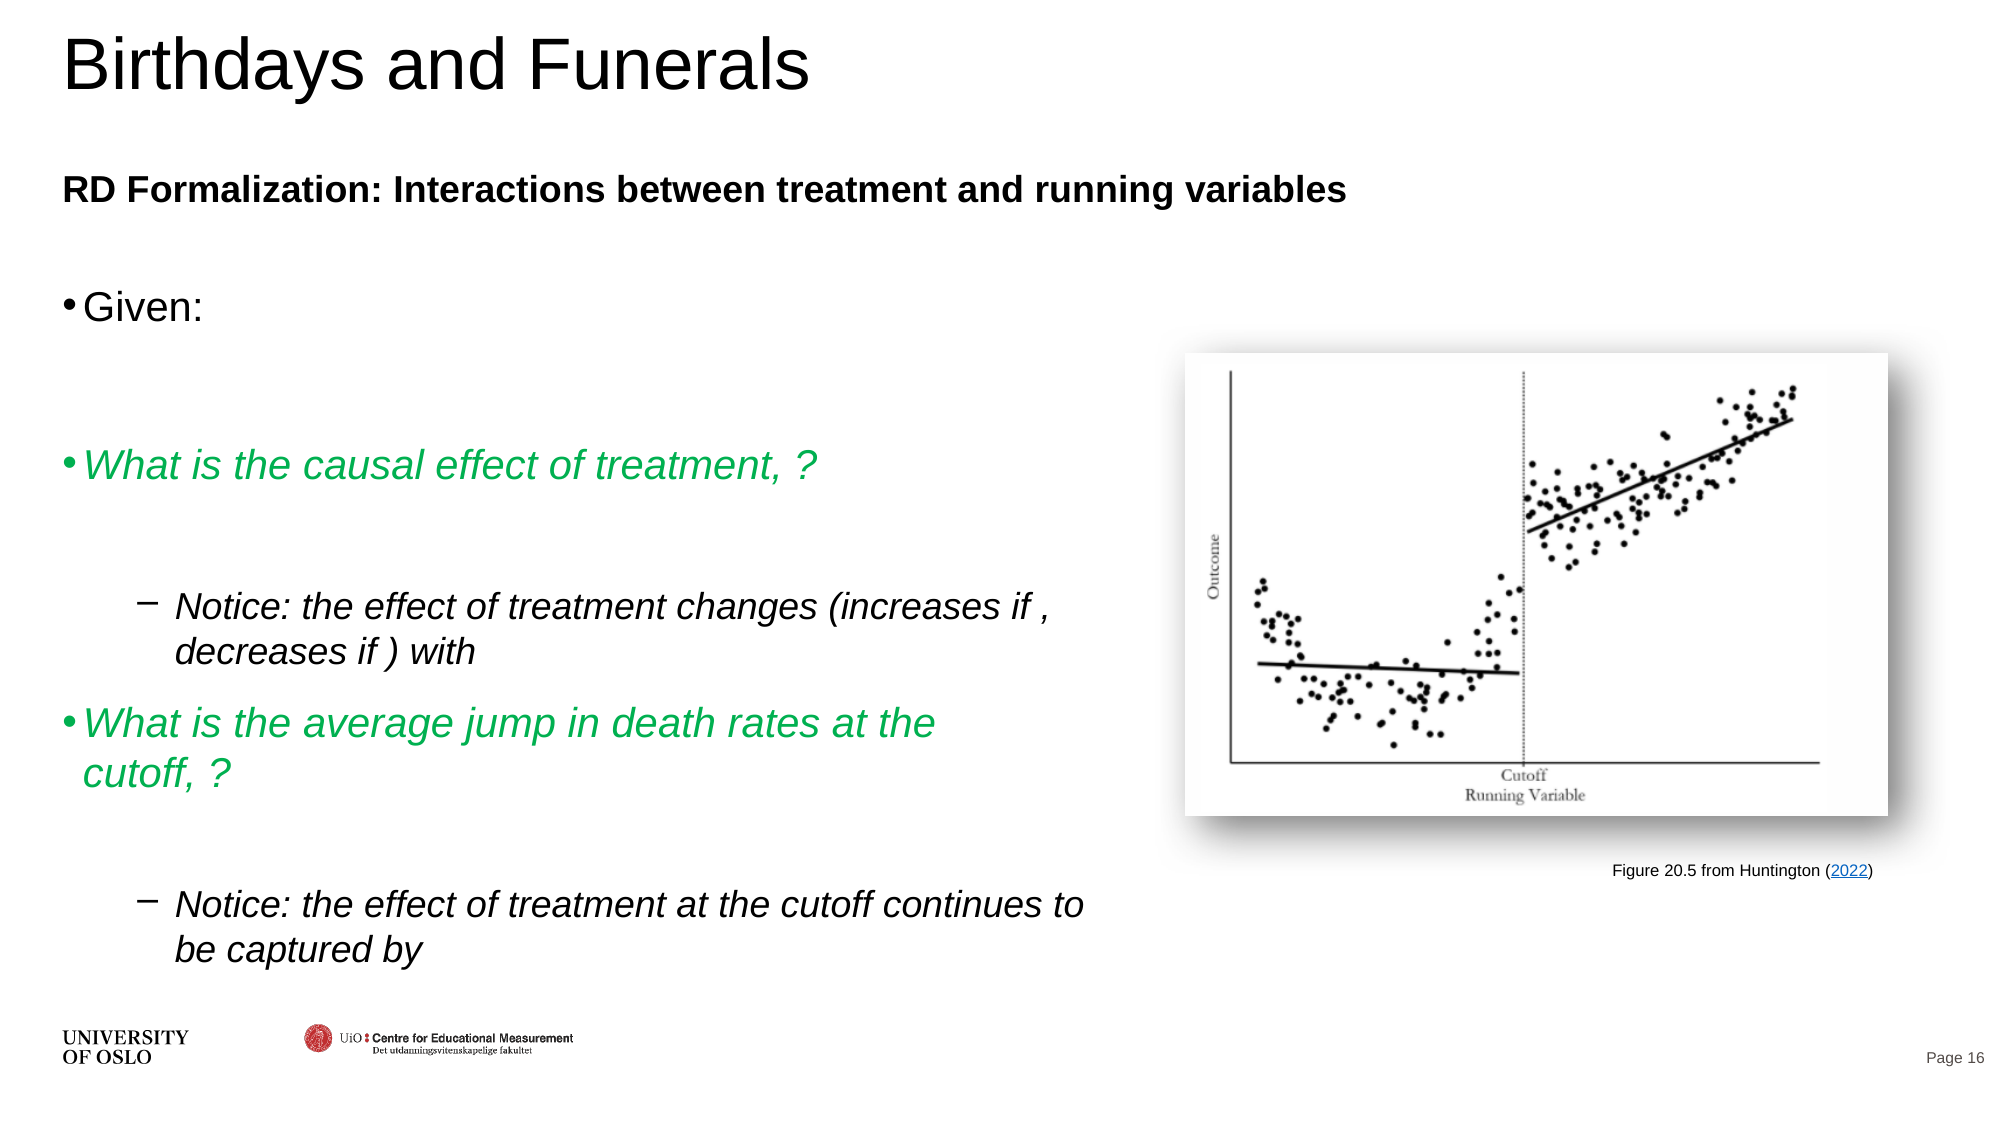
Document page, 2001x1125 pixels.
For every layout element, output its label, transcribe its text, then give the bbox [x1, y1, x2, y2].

picture [62, 1030, 189, 1064]
title Birthdays and Funerals [62, 26, 1938, 151]
picture [1185, 353, 1888, 816]
subtitle RD Formalization: Interactions between treatment and running variables [62, 164, 1938, 246]
text_box Figure 20.5 from Huntington (2022) [1527, 852, 1889, 887]
slide_number Page 16 [1901, 1027, 2000, 1088]
picture [301, 1021, 597, 1067]
